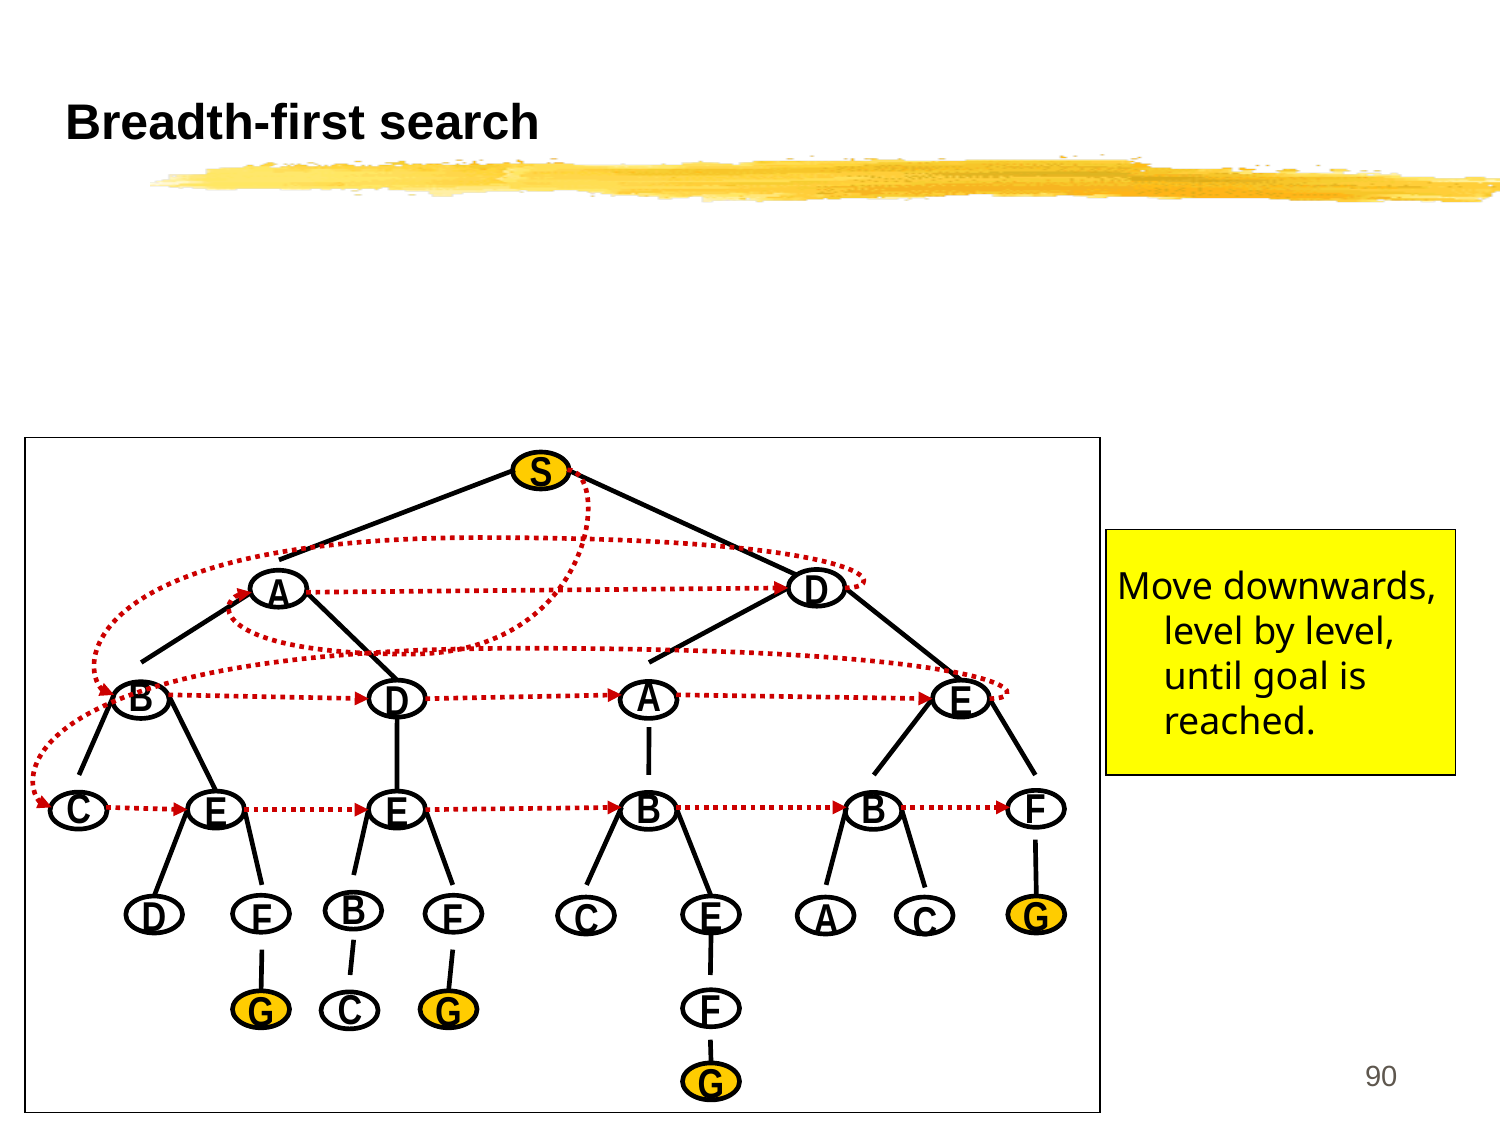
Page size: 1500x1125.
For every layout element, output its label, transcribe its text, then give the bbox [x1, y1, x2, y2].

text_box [24, 437, 1101, 1113]
picture [150, 149, 1500, 213]
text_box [251, 469, 568, 586]
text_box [113, 587, 848, 696]
text_box Move downwards, level by level, until goal is reached. [1104, 554, 1481, 967]
slide_number 90 [1104, 1024, 1413, 1101]
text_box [51, 698, 993, 808]
text_box [1105, 529, 1456, 554]
title Breadth-first search [49, 18, 1329, 157]
